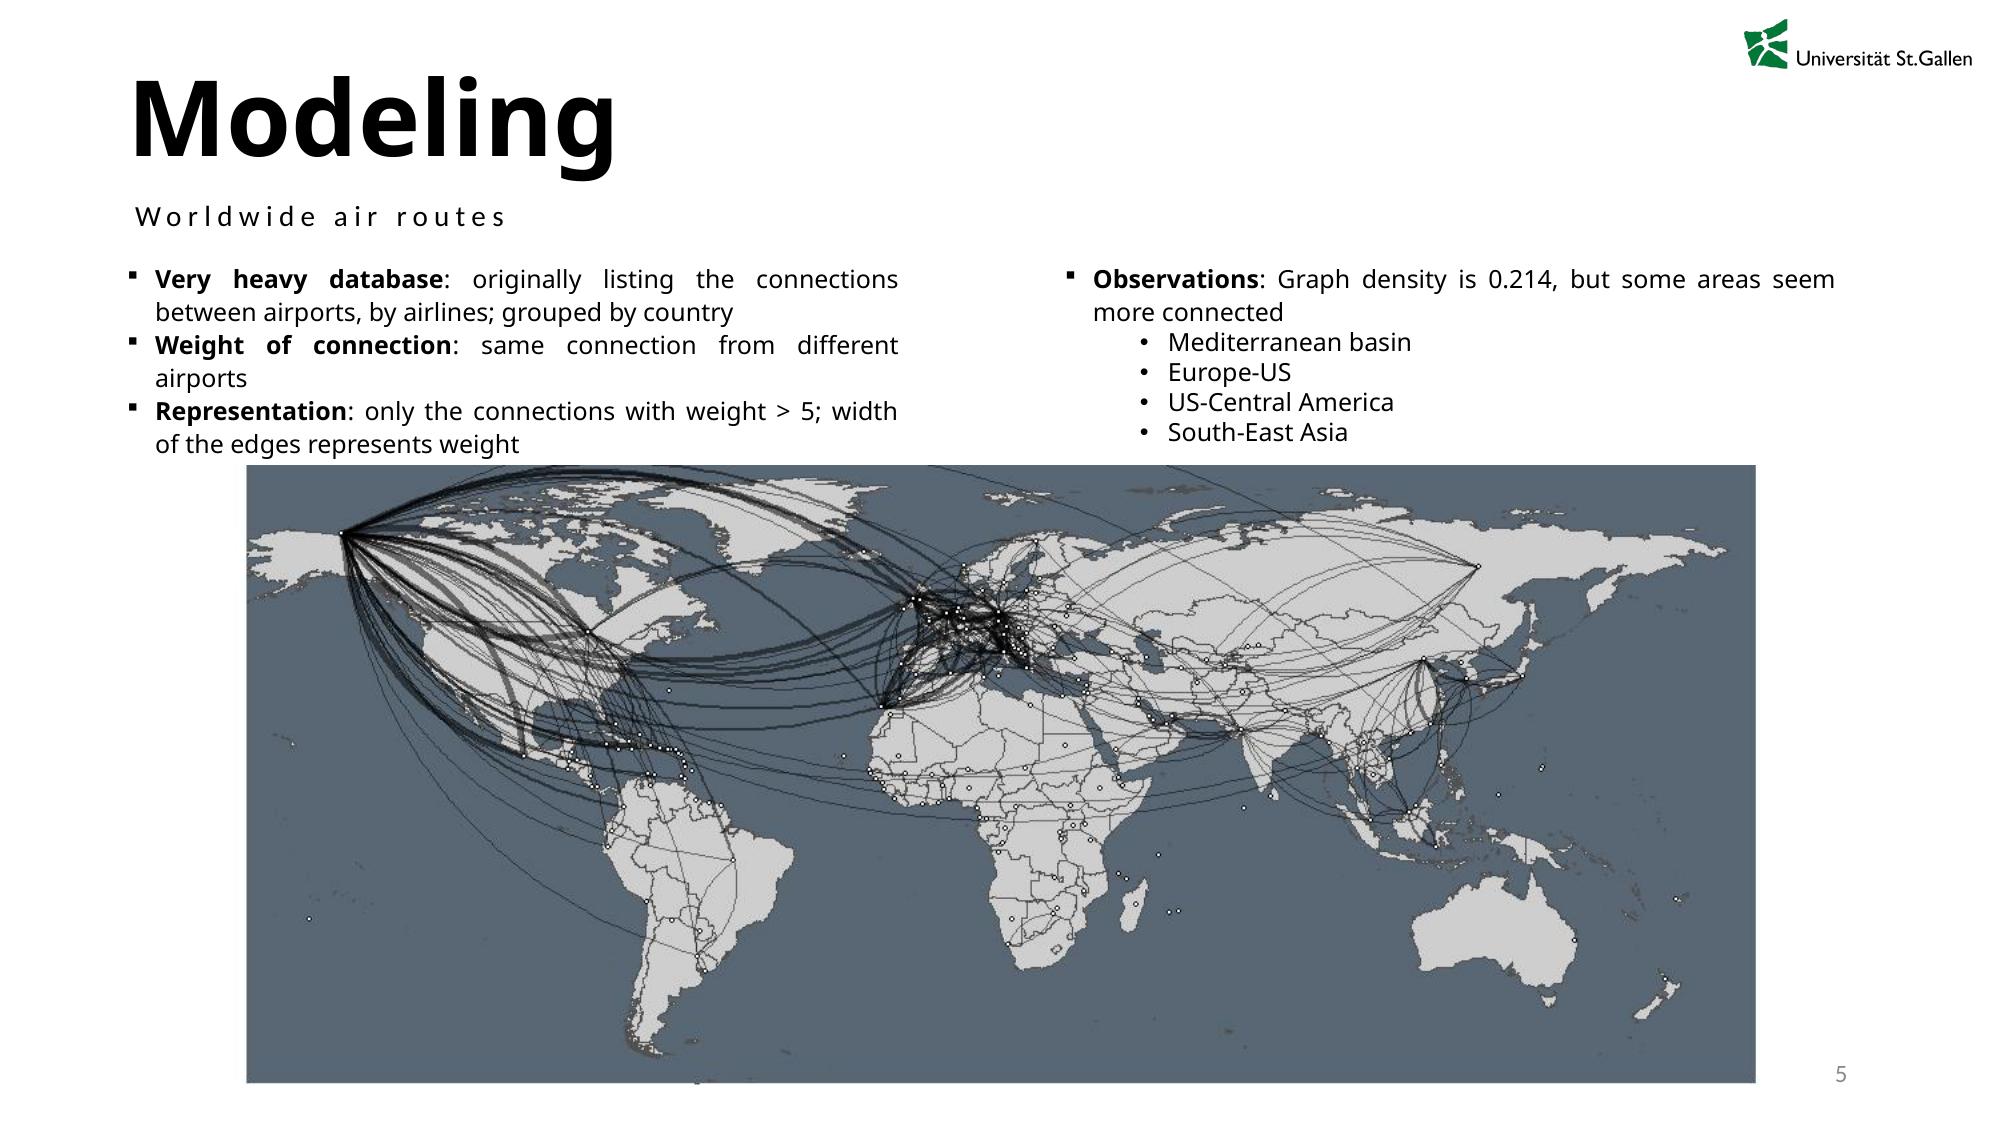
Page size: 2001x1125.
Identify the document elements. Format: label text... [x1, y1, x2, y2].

picture [228, 465, 1772, 1106]
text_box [127, 72, 1838, 449]
picture [1744, 18, 1972, 69]
slide_number 5 [1772, 1042, 1863, 1103]
text_box Very heavy database: originally listing the connections between airports, by airlines; grouped by country Weight of connection: same connection from different airports Representation: only the connections with weight > 5; width of the edges represents weight [127, 449, 900, 459]
